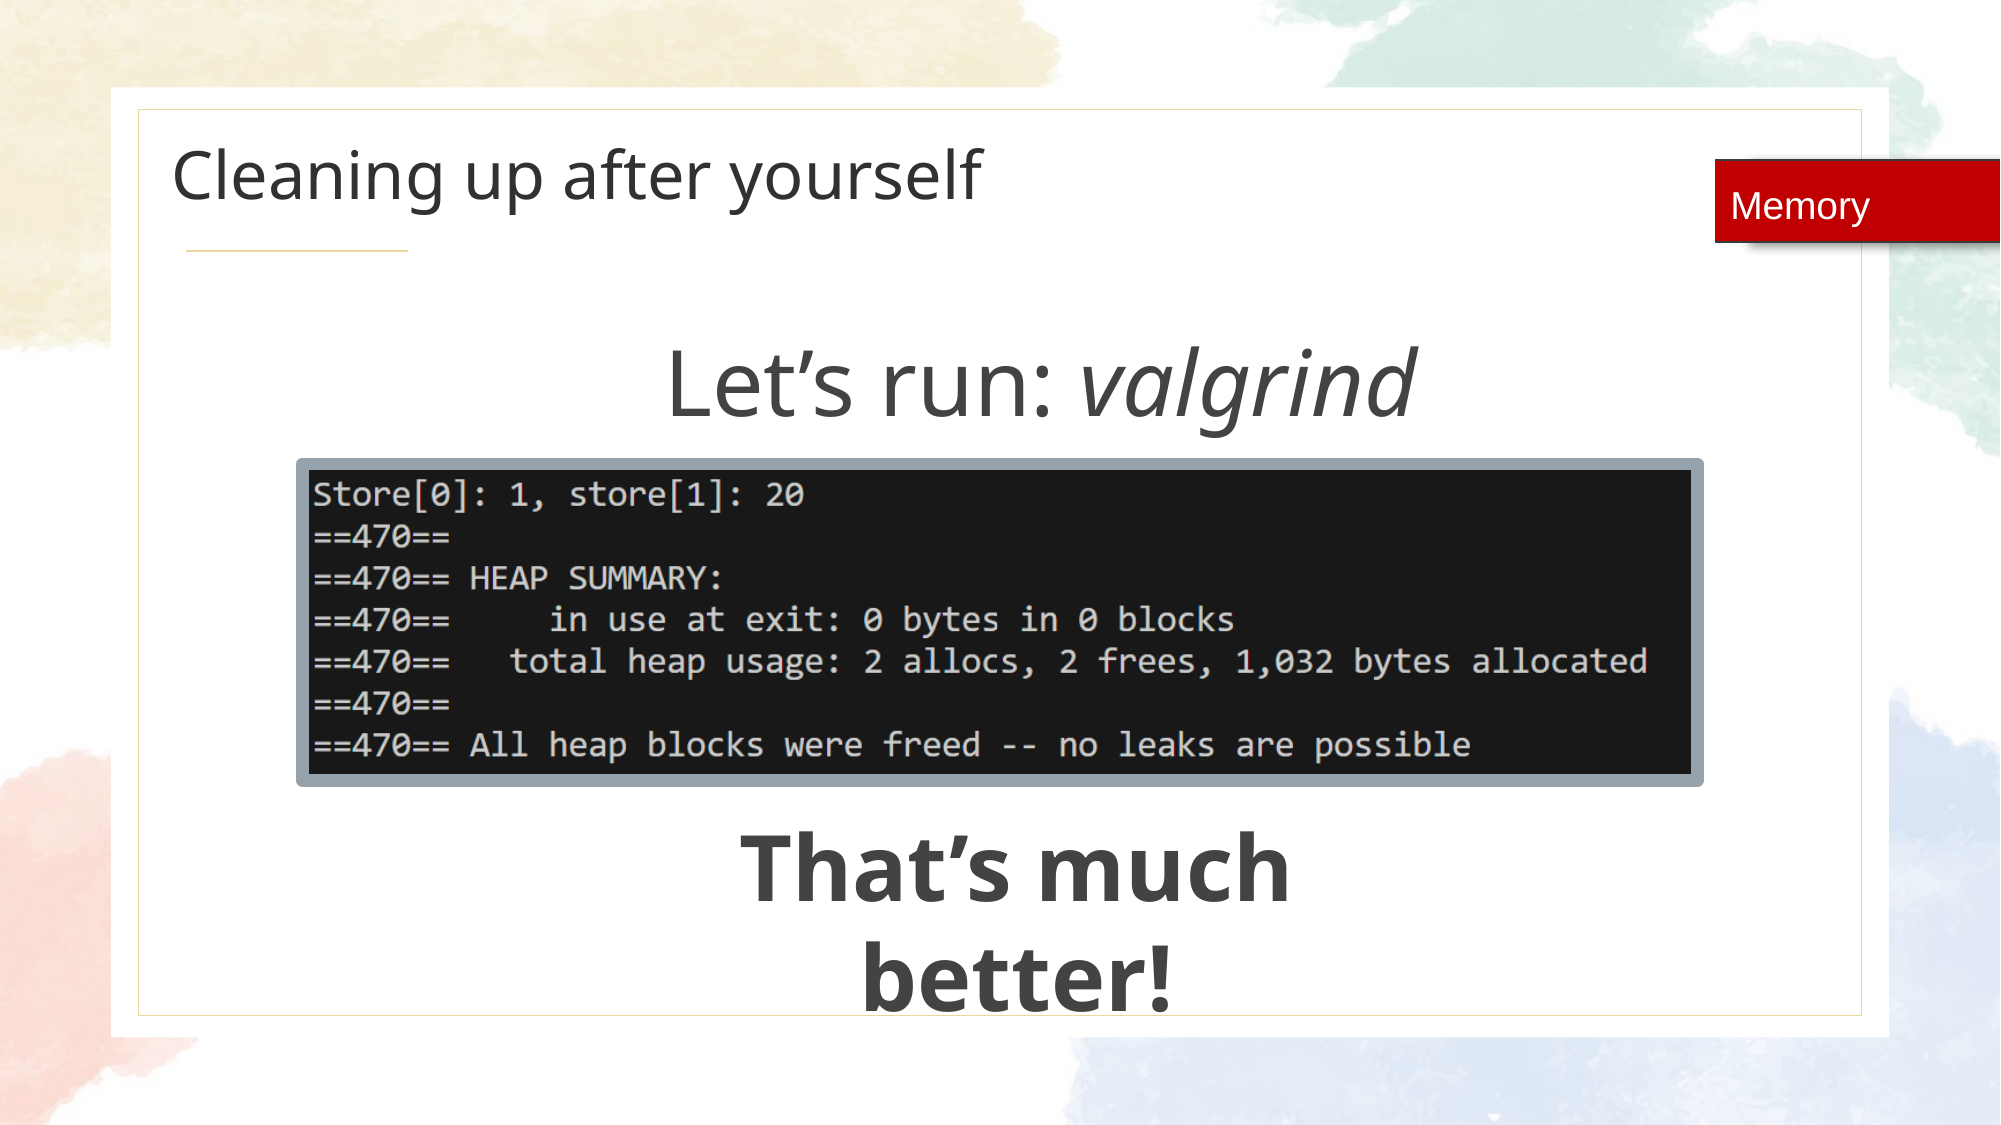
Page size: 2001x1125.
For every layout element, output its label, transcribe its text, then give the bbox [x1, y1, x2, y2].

text_box That’s much better! [535, 795, 1465, 968]
list Let’s run: valgrind ./star [497, 309, 1551, 458]
title Cleaning up after yourself [155, 117, 1844, 244]
list Memory [1715, 159, 2000, 243]
picture [308, 470, 1692, 775]
